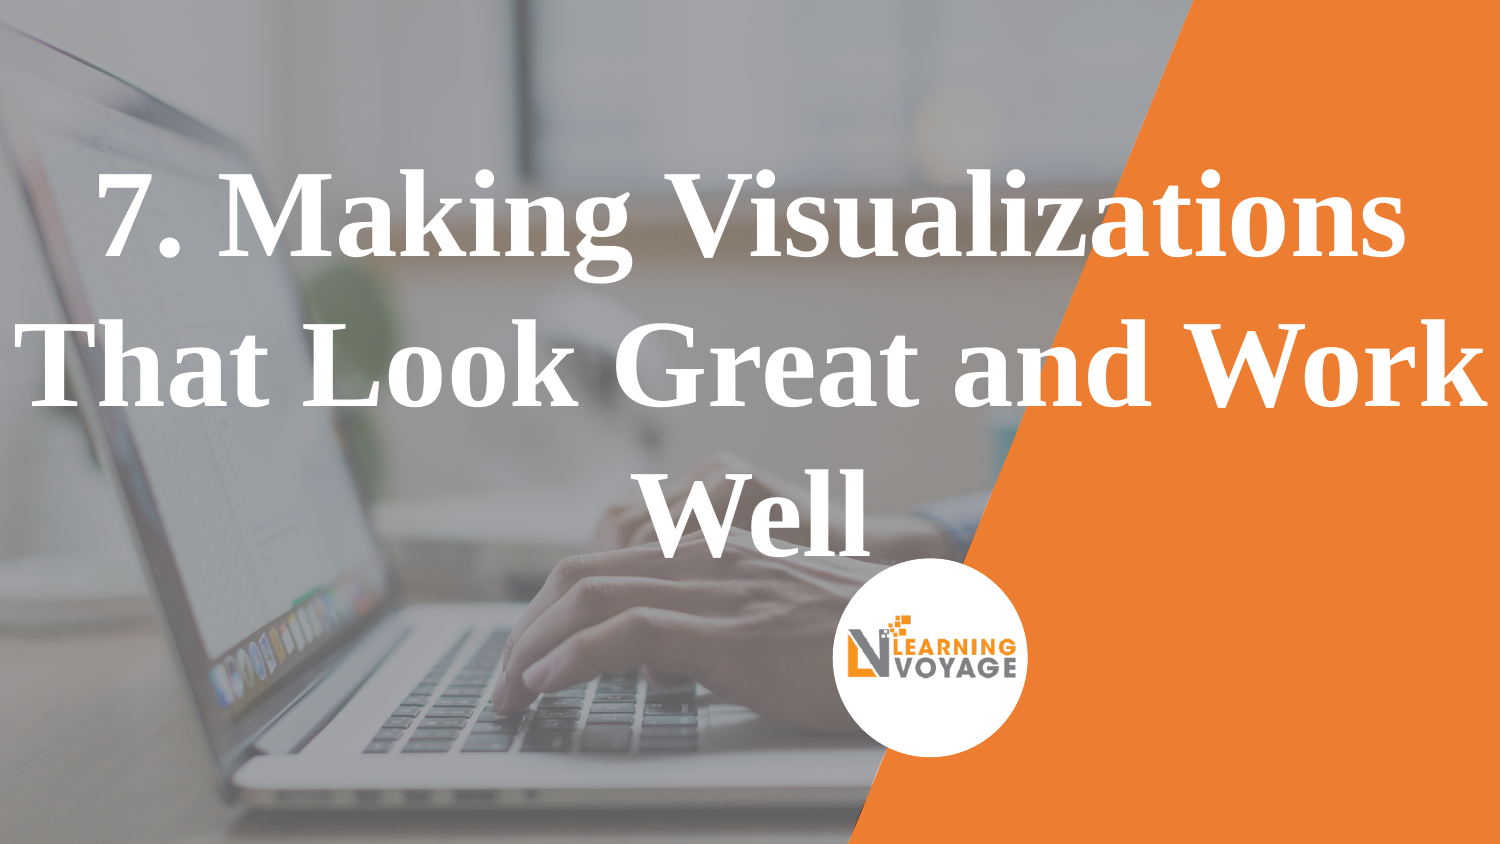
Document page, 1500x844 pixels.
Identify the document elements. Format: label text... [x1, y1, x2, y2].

text_box 7. Making Visualizations That Look Great and Work Well [1194, 129, 1500, 582]
picture [0, 0, 1194, 844]
